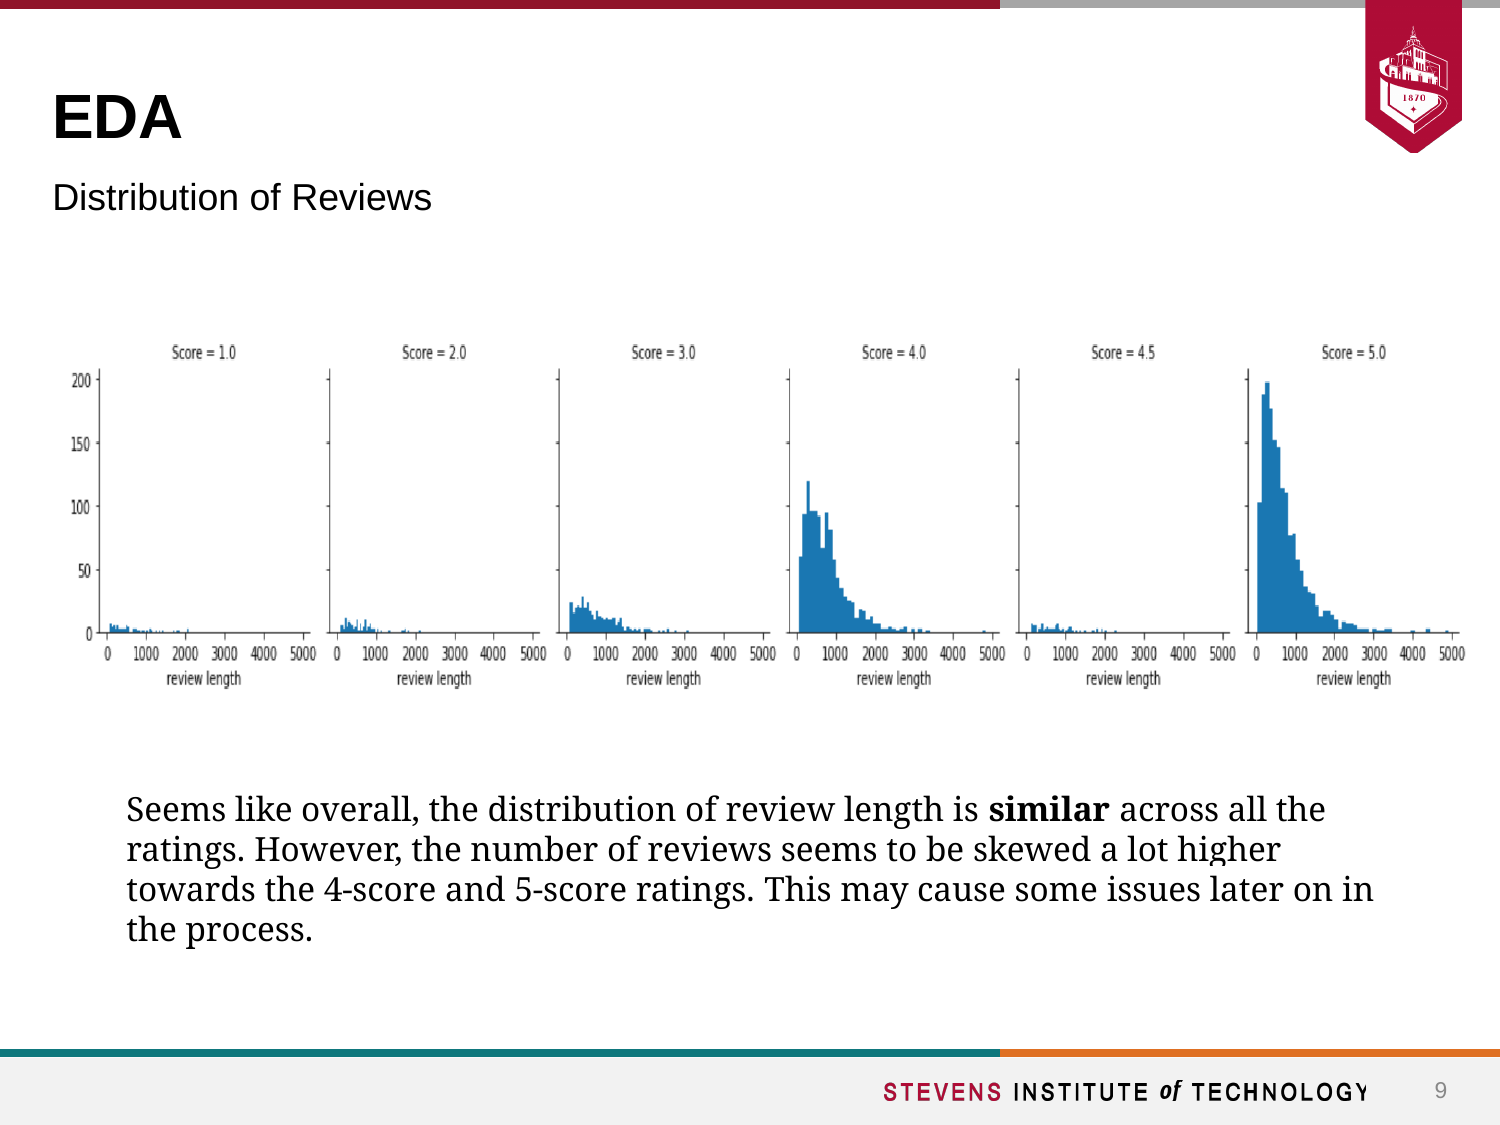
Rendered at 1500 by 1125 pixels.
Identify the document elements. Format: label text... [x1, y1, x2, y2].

list Distribution of Reviews [37, 165, 1463, 232]
picture [884, 1080, 1366, 1101]
slide_number 9 [1401, 1059, 1481, 1120]
title EDA [37, 68, 1236, 157]
text_box Seems like overall, the distribution of review length is similar across all the ratings. However, the number of reviews seems to be skewed a lot higher towards the 4-score and 5-score ratings. This may cause some issues later on in the process. [111, 773, 1402, 914]
picture [26, 322, 1488, 718]
picture [1365, 0, 1462, 153]
